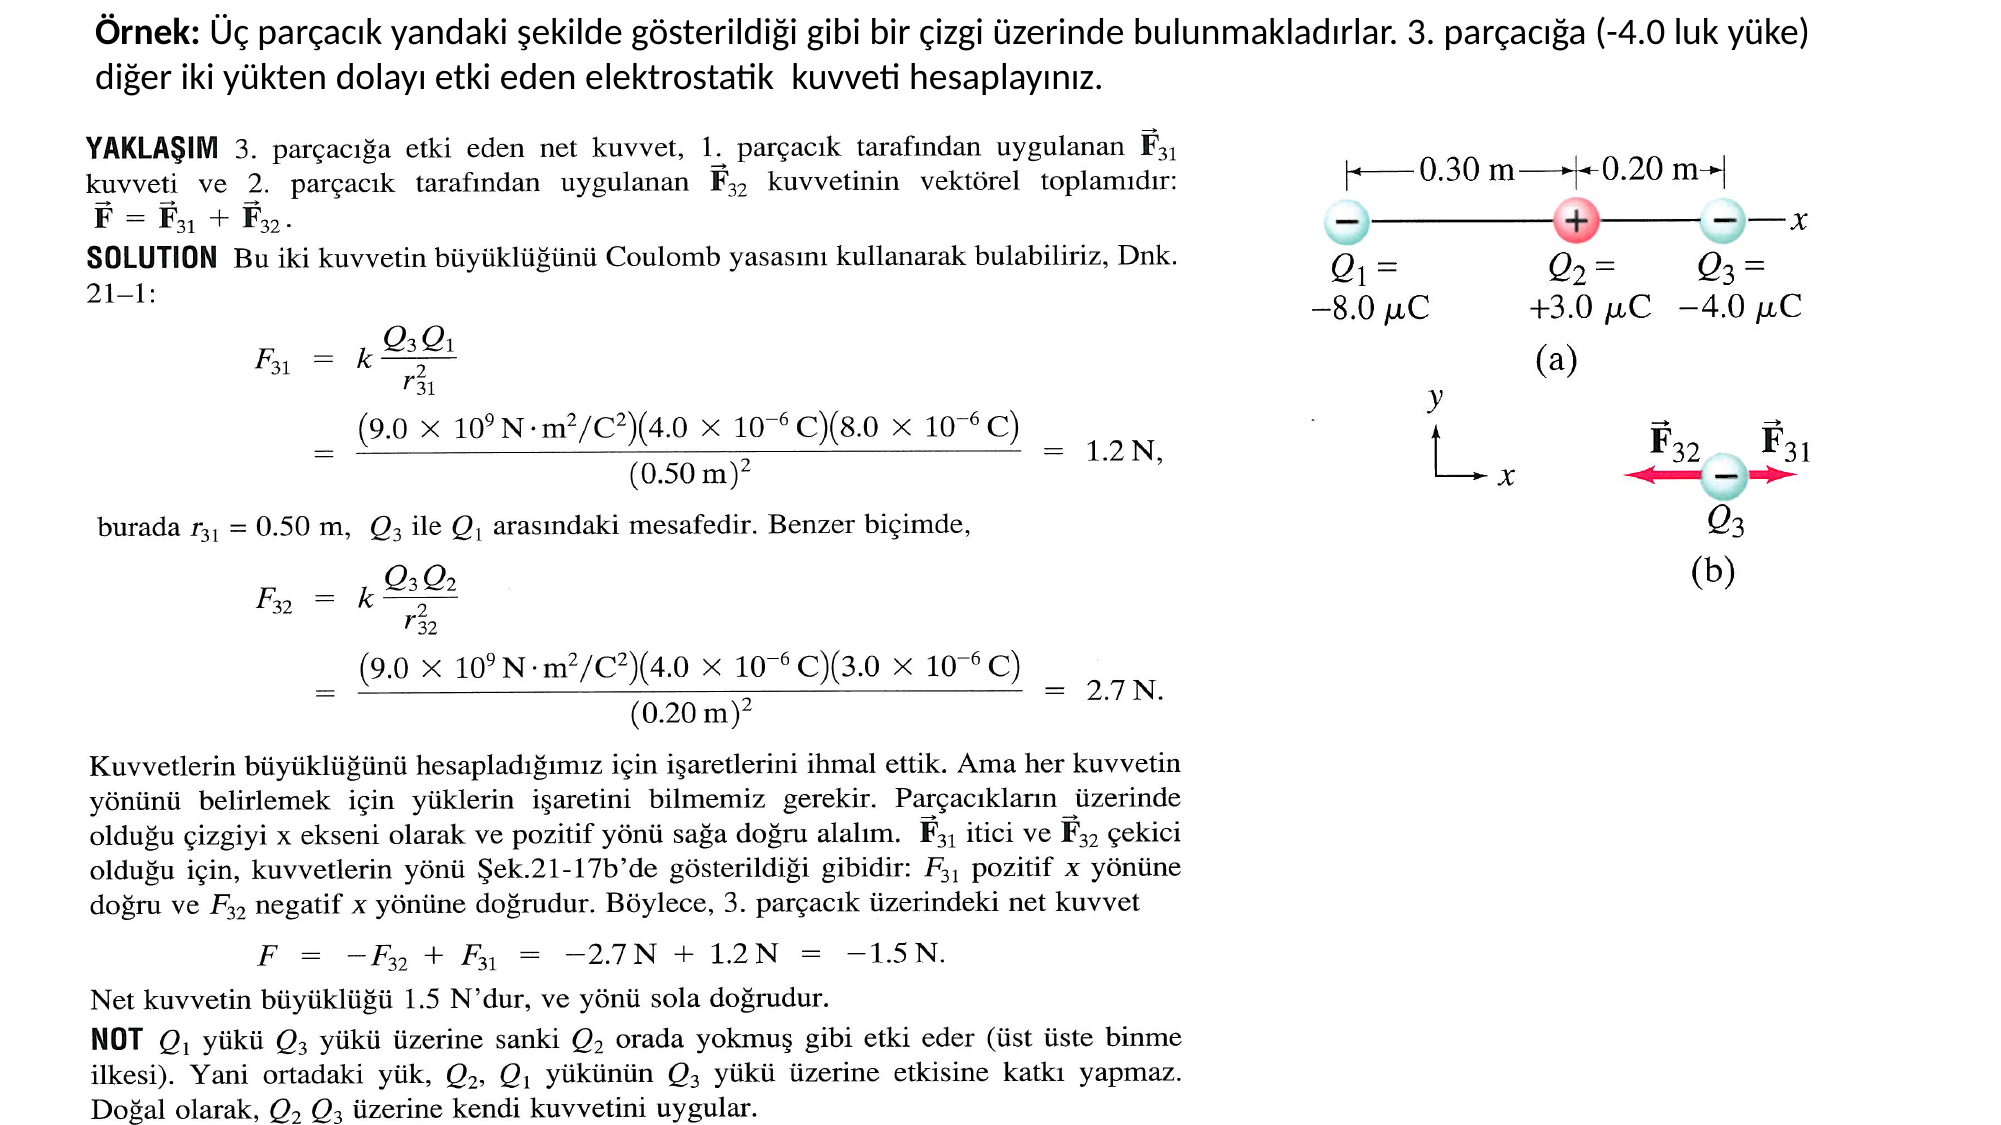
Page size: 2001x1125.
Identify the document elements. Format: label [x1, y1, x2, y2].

picture [1252, 125, 1822, 600]
list [85, 125, 1186, 1125]
